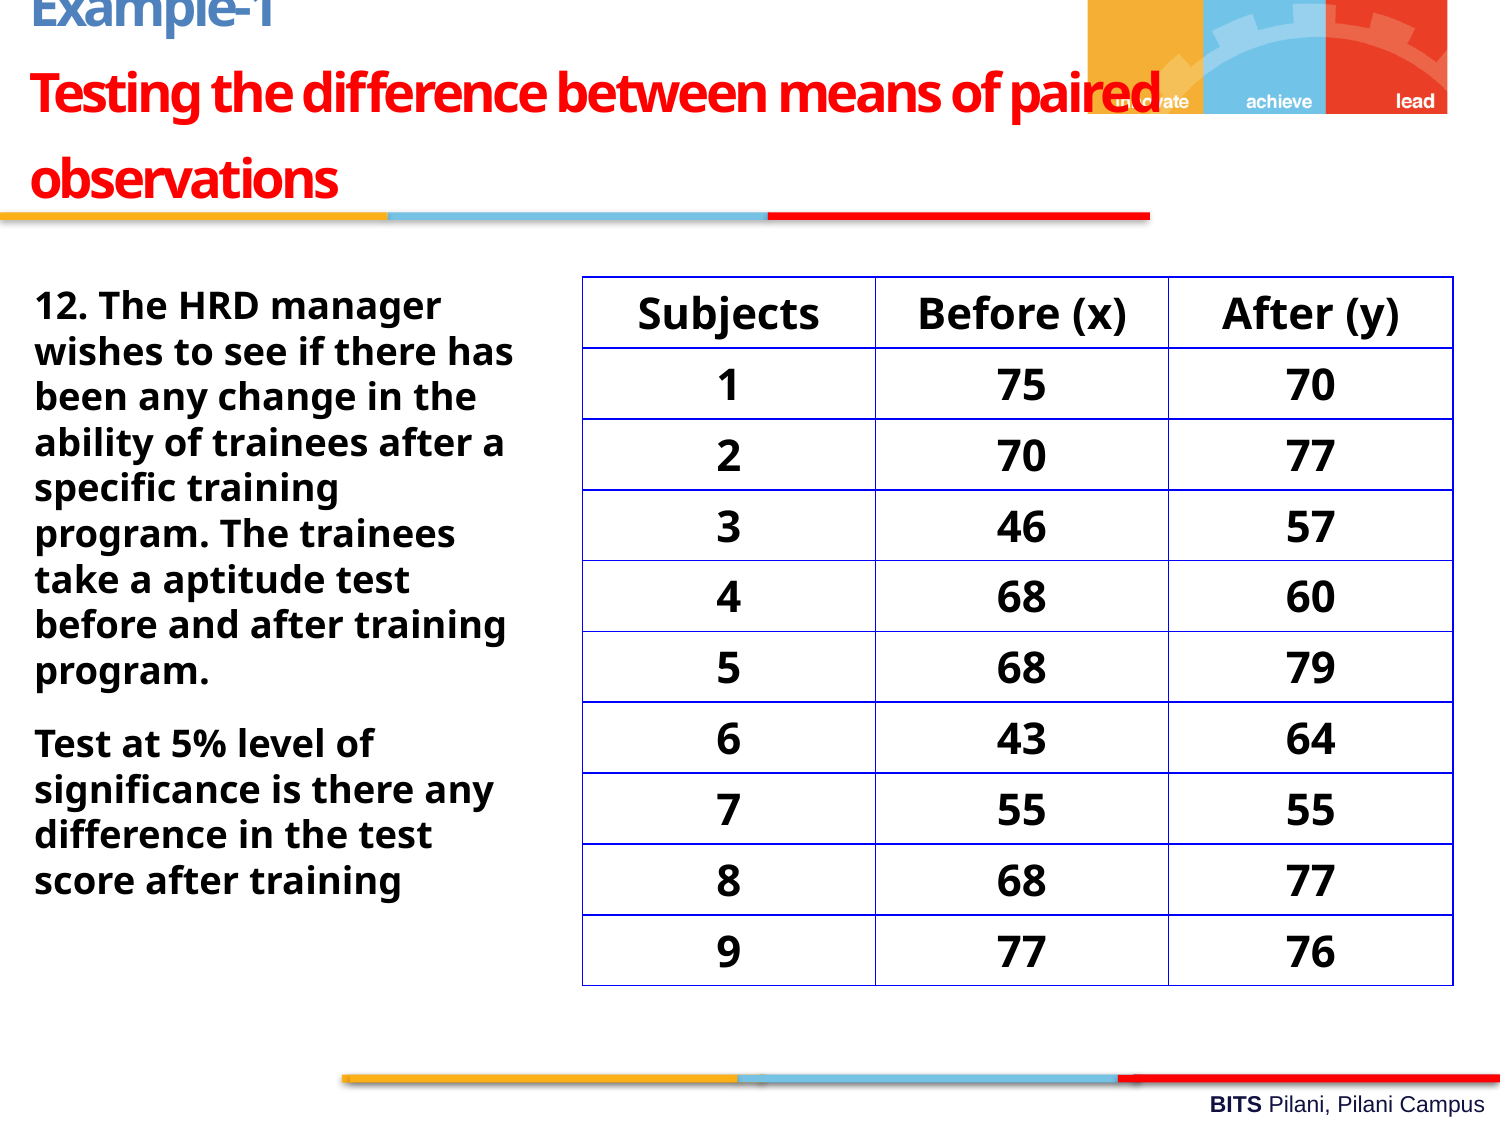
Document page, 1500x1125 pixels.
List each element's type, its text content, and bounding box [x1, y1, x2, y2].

table_cell 55 [1169, 774, 1452, 843]
table_cell 76 [1169, 916, 1452, 985]
table_cell 68 [876, 632, 1168, 701]
table_cell 46 [876, 491, 1168, 560]
table_cell 4 [583, 561, 875, 631]
table_cell 75 [876, 349, 1168, 418]
table_cell 70 [1169, 349, 1452, 418]
table_cell 2 [583, 420, 875, 489]
table_cell 6 [583, 703, 875, 772]
table_cell 64 [1169, 703, 1452, 772]
table_cell 7 [583, 774, 875, 843]
table_header Subjects [583, 278, 875, 347]
table_cell 8 [583, 845, 875, 914]
text_box Example-1 Testing the difference between means of paired observations [19, 21, 1454, 225]
table_cell 57 [1169, 491, 1452, 560]
table_cell 1 [583, 349, 875, 418]
table_cell 68 [876, 845, 1168, 914]
table_cell 55 [876, 774, 1168, 843]
table_cell 77 [1169, 845, 1452, 914]
table_cell 79 [1169, 632, 1452, 701]
table_cell 77 [876, 916, 1168, 985]
text_box 12. The HRD manager wishes to see if there has been any change in the ability of trainees after a specific training program. The trainees take a aptitude test before and after training program. Test at 5% level of significance is there any difference in the test score after training [19, 274, 531, 869]
table_cell 60 [1169, 561, 1452, 631]
table_cell 43 [876, 703, 1168, 772]
table_cell 5 [583, 632, 875, 701]
table_header Before (x) [876, 278, 1168, 347]
picture [1087, 0, 1448, 21]
table_cell 70 [876, 420, 1168, 489]
table_cell 3 [583, 491, 875, 560]
table_cell 68 [876, 561, 1168, 631]
table_header After (y) [1169, 278, 1452, 347]
table_cell 9 [583, 916, 875, 985]
table_cell 77 [1169, 420, 1452, 489]
